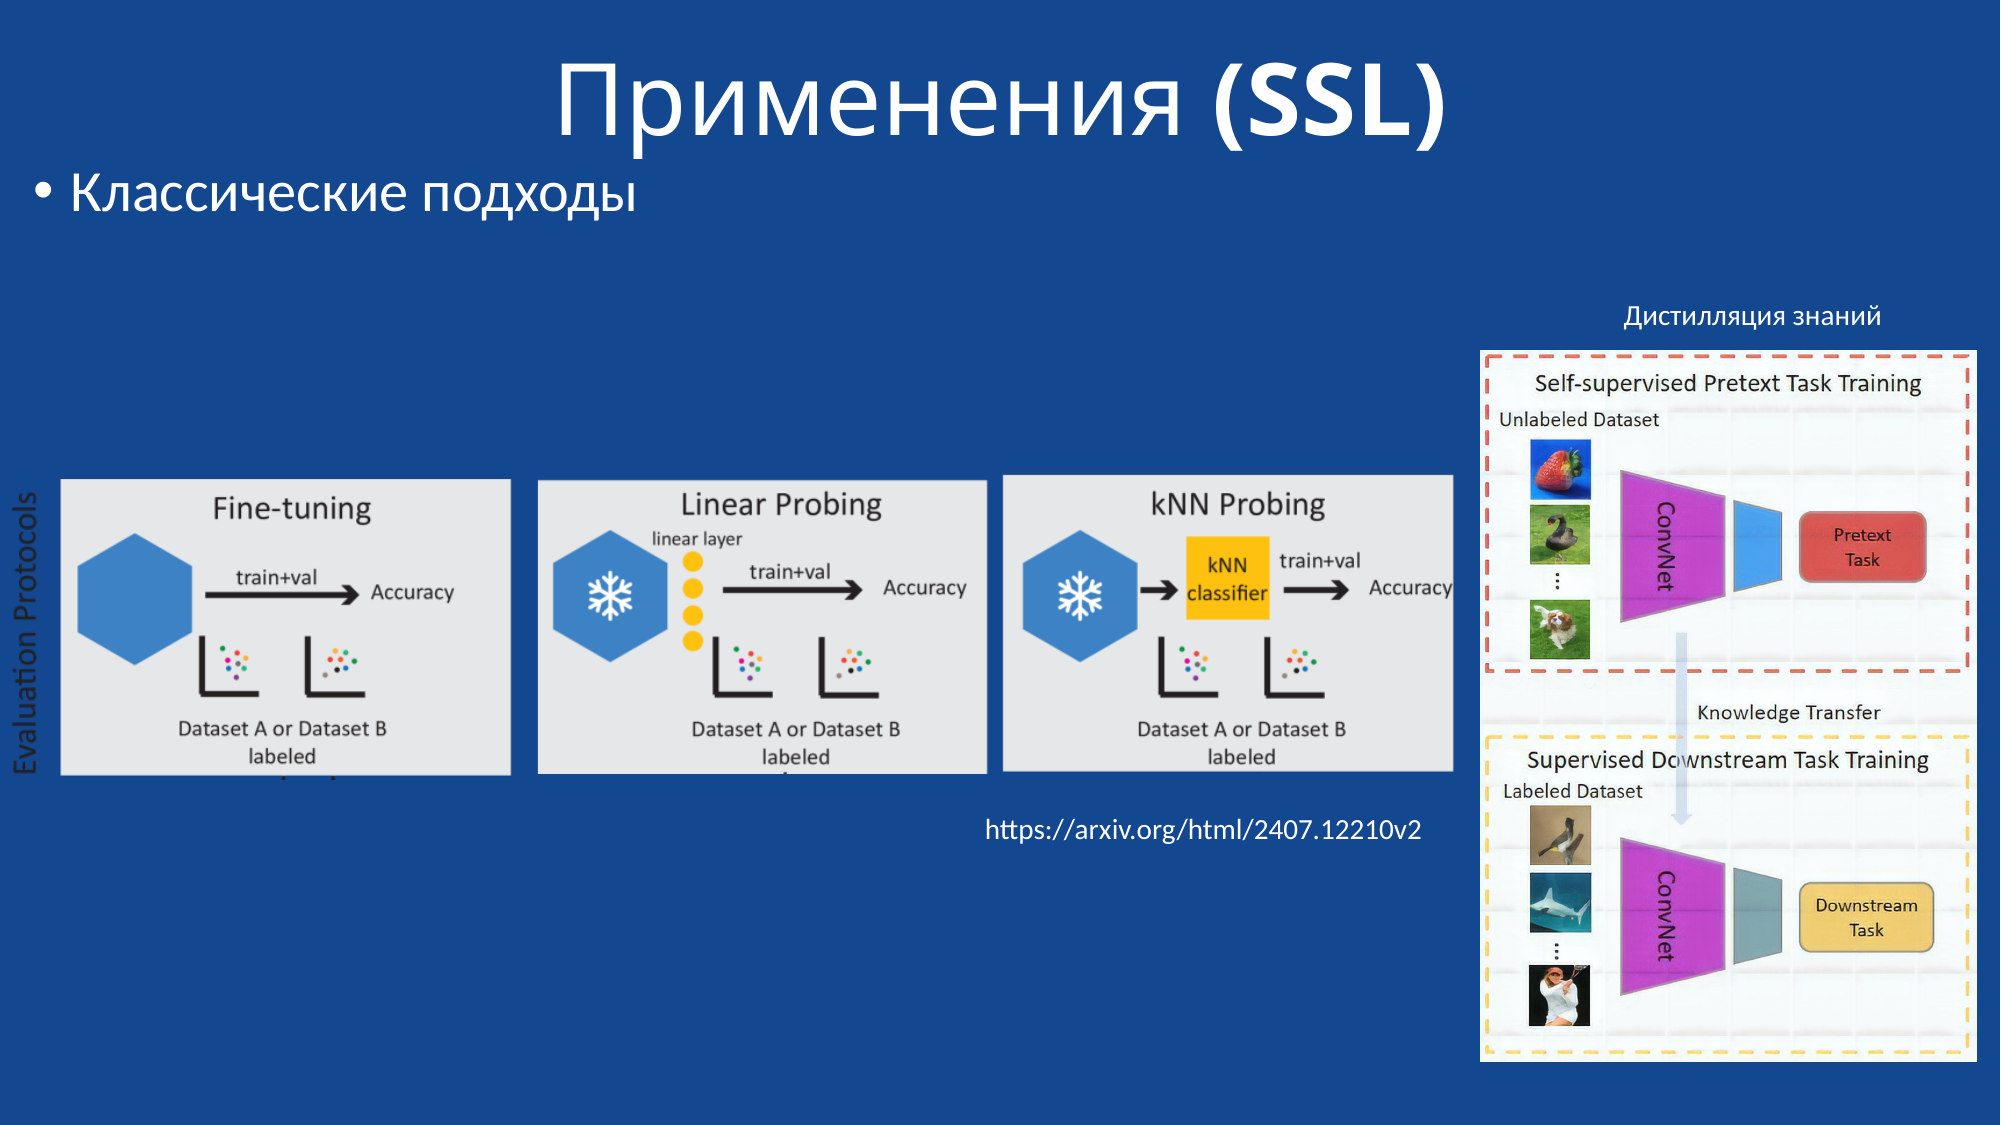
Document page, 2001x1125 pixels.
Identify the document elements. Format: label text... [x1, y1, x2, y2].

list Классические подходы [18, 154, 1916, 1026]
picture [1480, 350, 1977, 1062]
title Применения (SSL) [137, 34, 1863, 154]
picture [2, 479, 520, 780]
text_box Дистилляция знаний [1608, 289, 1897, 339]
text_box https://arxiv.org/html/2407.12210v2 [970, 803, 1438, 853]
picture [537, 473, 1462, 774]
